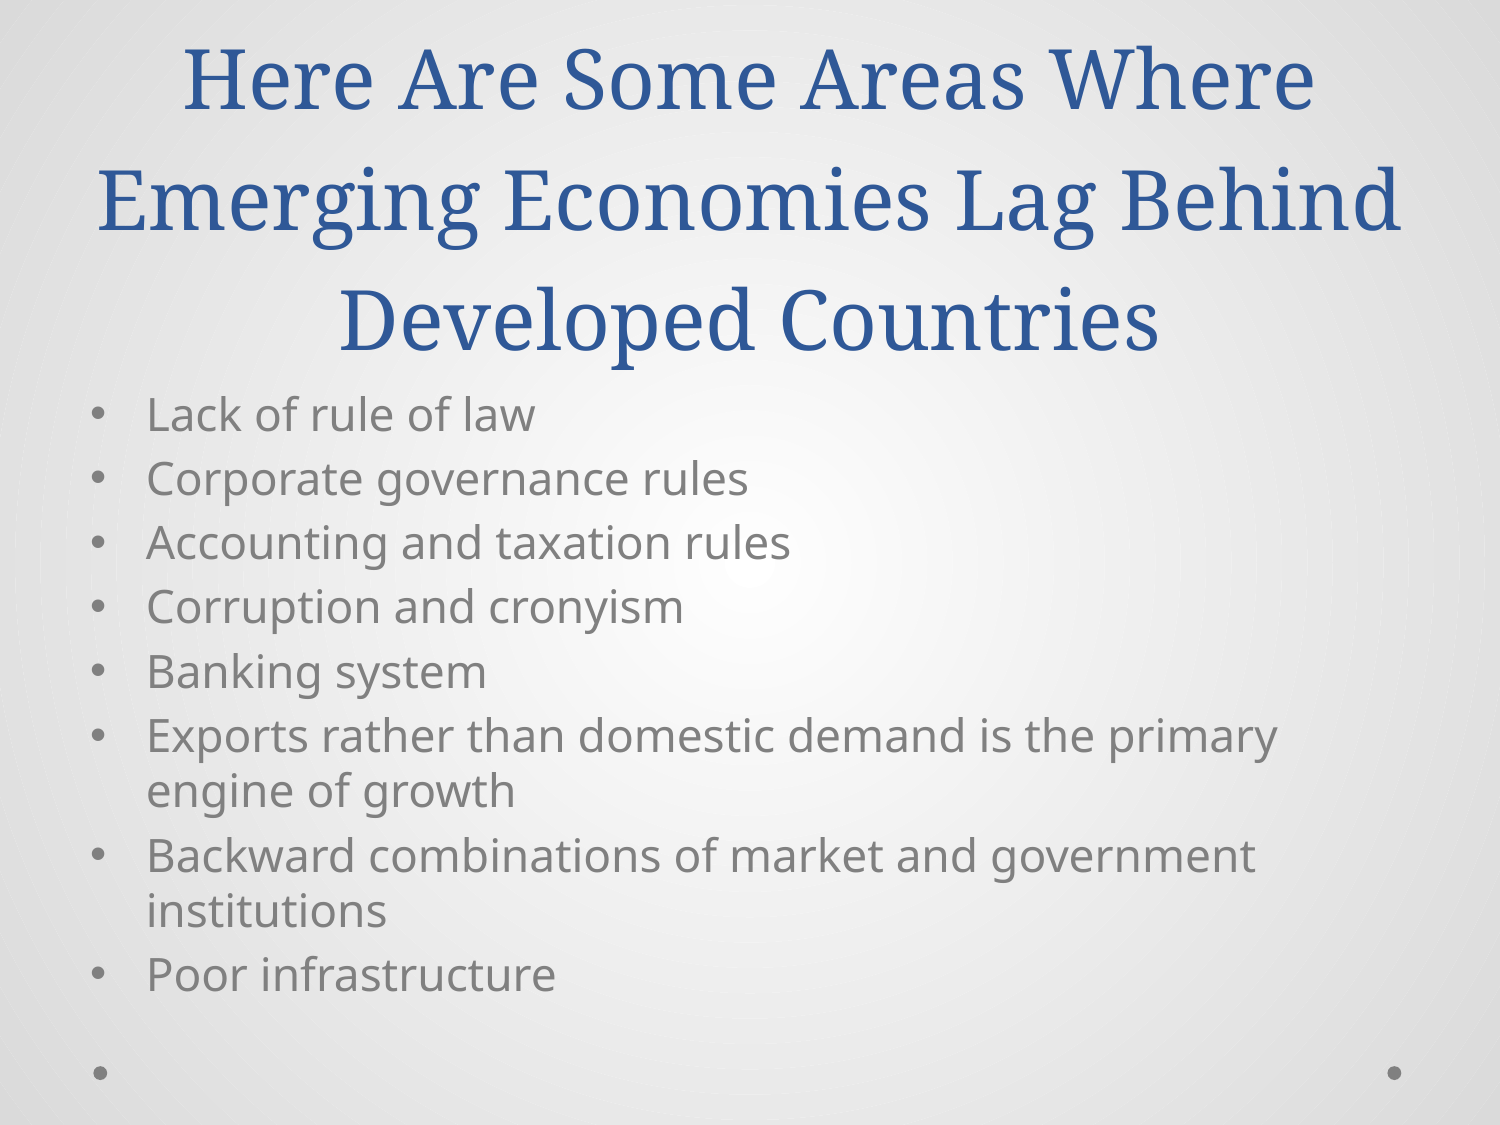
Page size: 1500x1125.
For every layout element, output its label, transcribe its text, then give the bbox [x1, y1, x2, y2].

list Lack of rule of law Corporate governance rules Accounting and taxation rules Corruption and cronyism Banking system Exports rather than domestic demand is the primary engine of growth Backward combinations of market and government institutions Poor infrastructure [75, 377, 1425, 1013]
title Here Are Some Areas Where Emerging Economies Lag Behind Developed Countries [75, 28, 1425, 375]
